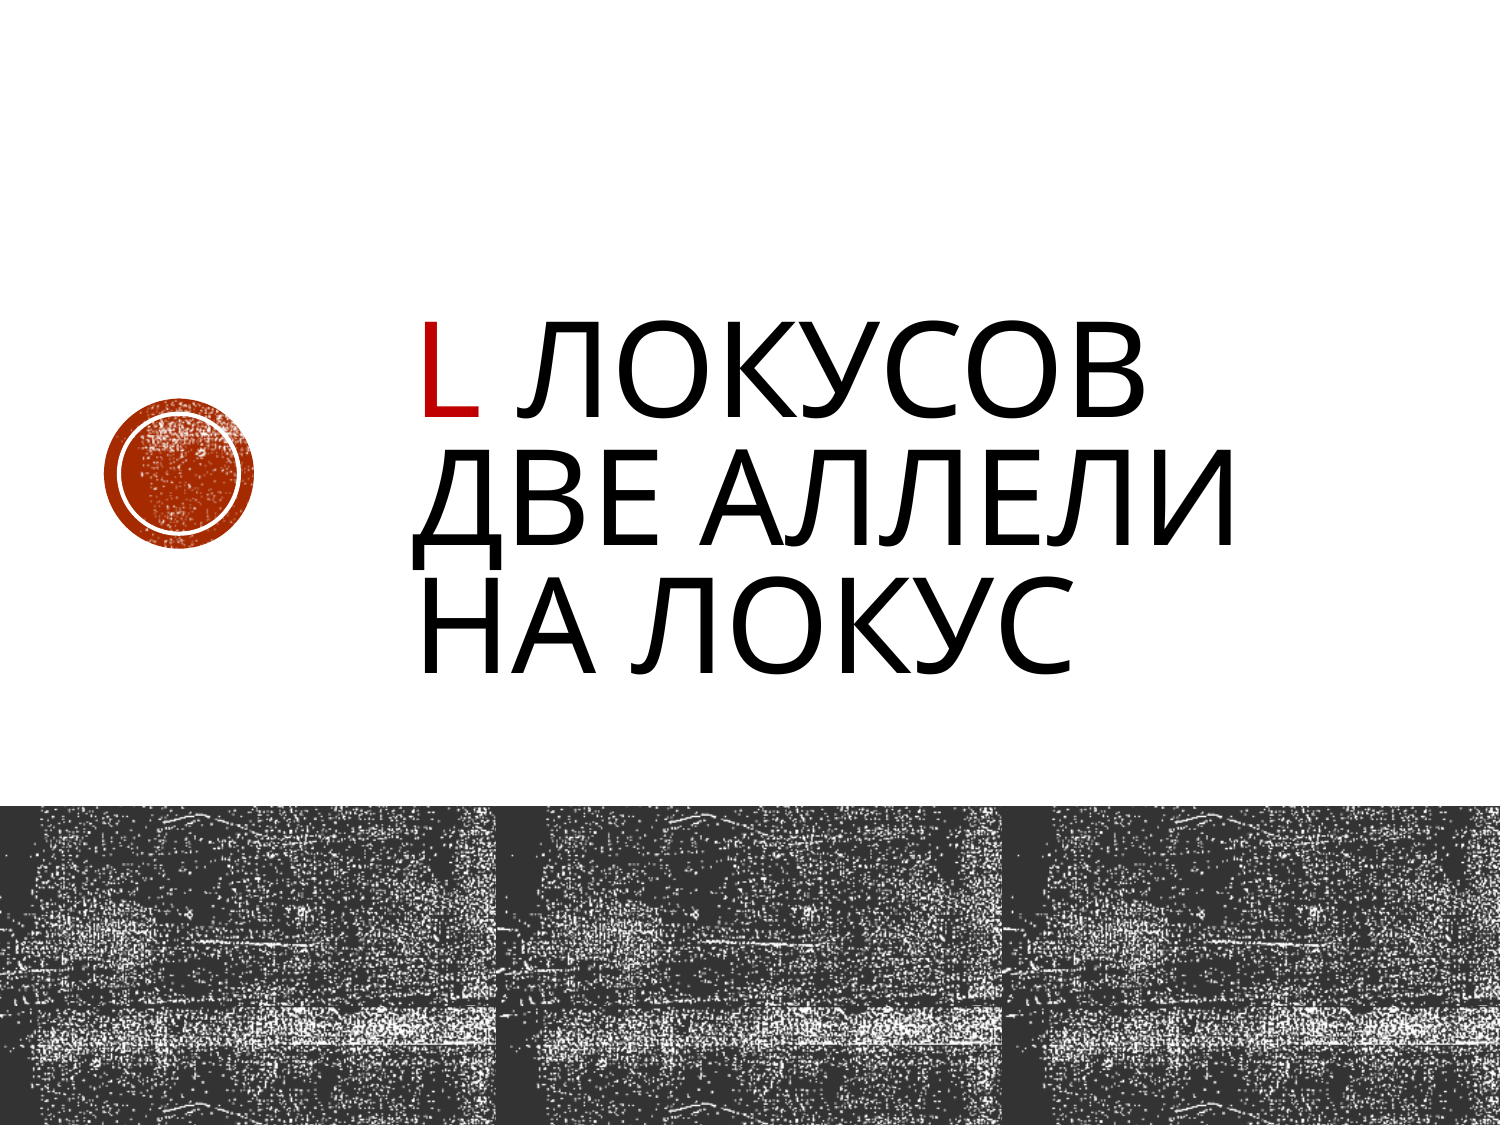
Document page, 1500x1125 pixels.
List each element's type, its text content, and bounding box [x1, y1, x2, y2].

title L локусов две аллели на локус [397, 302, 1357, 712]
